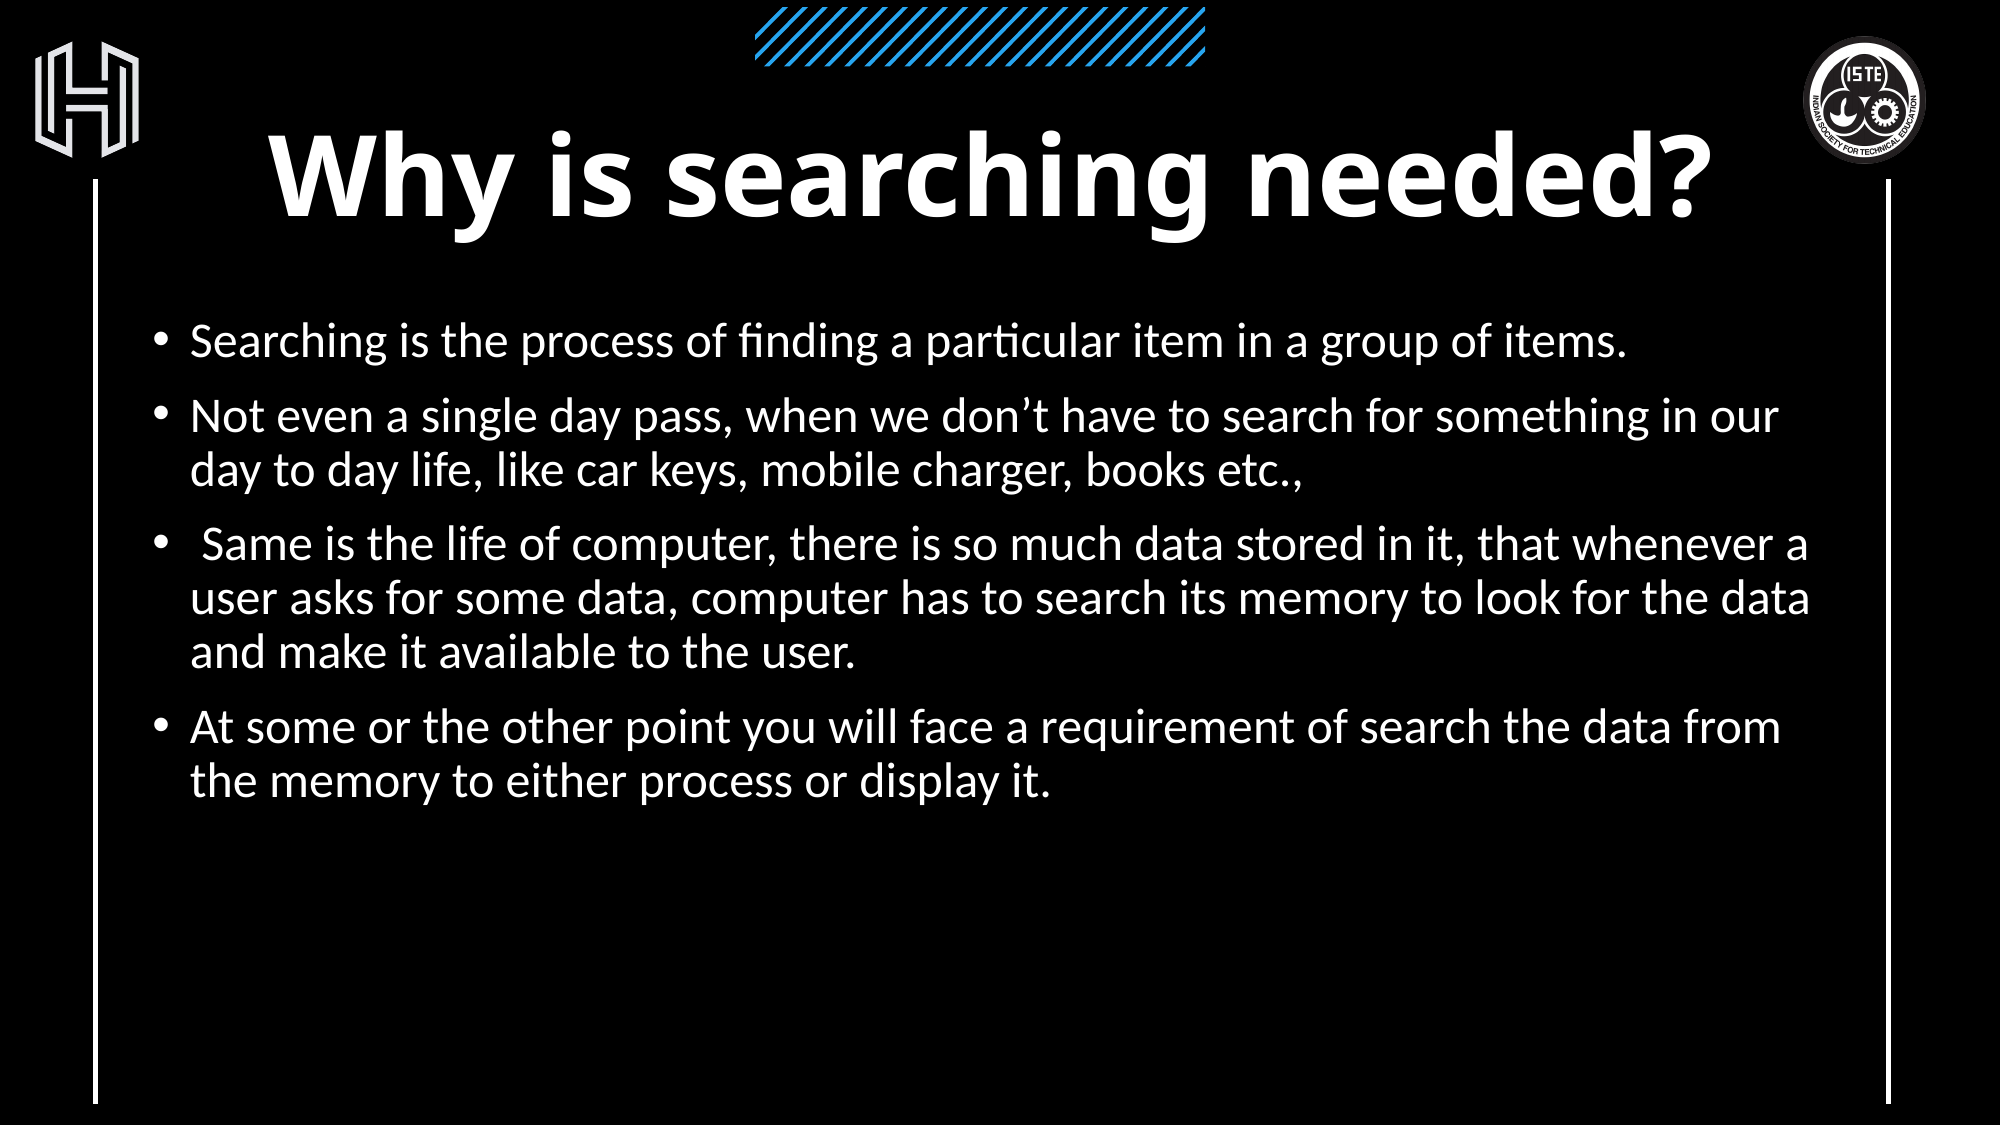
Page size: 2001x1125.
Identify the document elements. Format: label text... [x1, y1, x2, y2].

title Why is searching needed? [137, 59, 1846, 300]
list Searching is the process of finding a particular item in a group of items. Not even a single day pass, when we don’t have to search for something in our day to day life, like car keys, mobile charger, books etc., Same is the life of computer, there is so much data stored in it, that whenever a user asks for some data, computer has to search its memory to look for the data and make it available to the user. At some or the other point you will face a requirement of search the data from the memory to either process or display it. [137, 306, 1863, 1021]
picture [25, 36, 149, 164]
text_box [754, 7, 1206, 67]
picture [1802, 36, 1926, 164]
